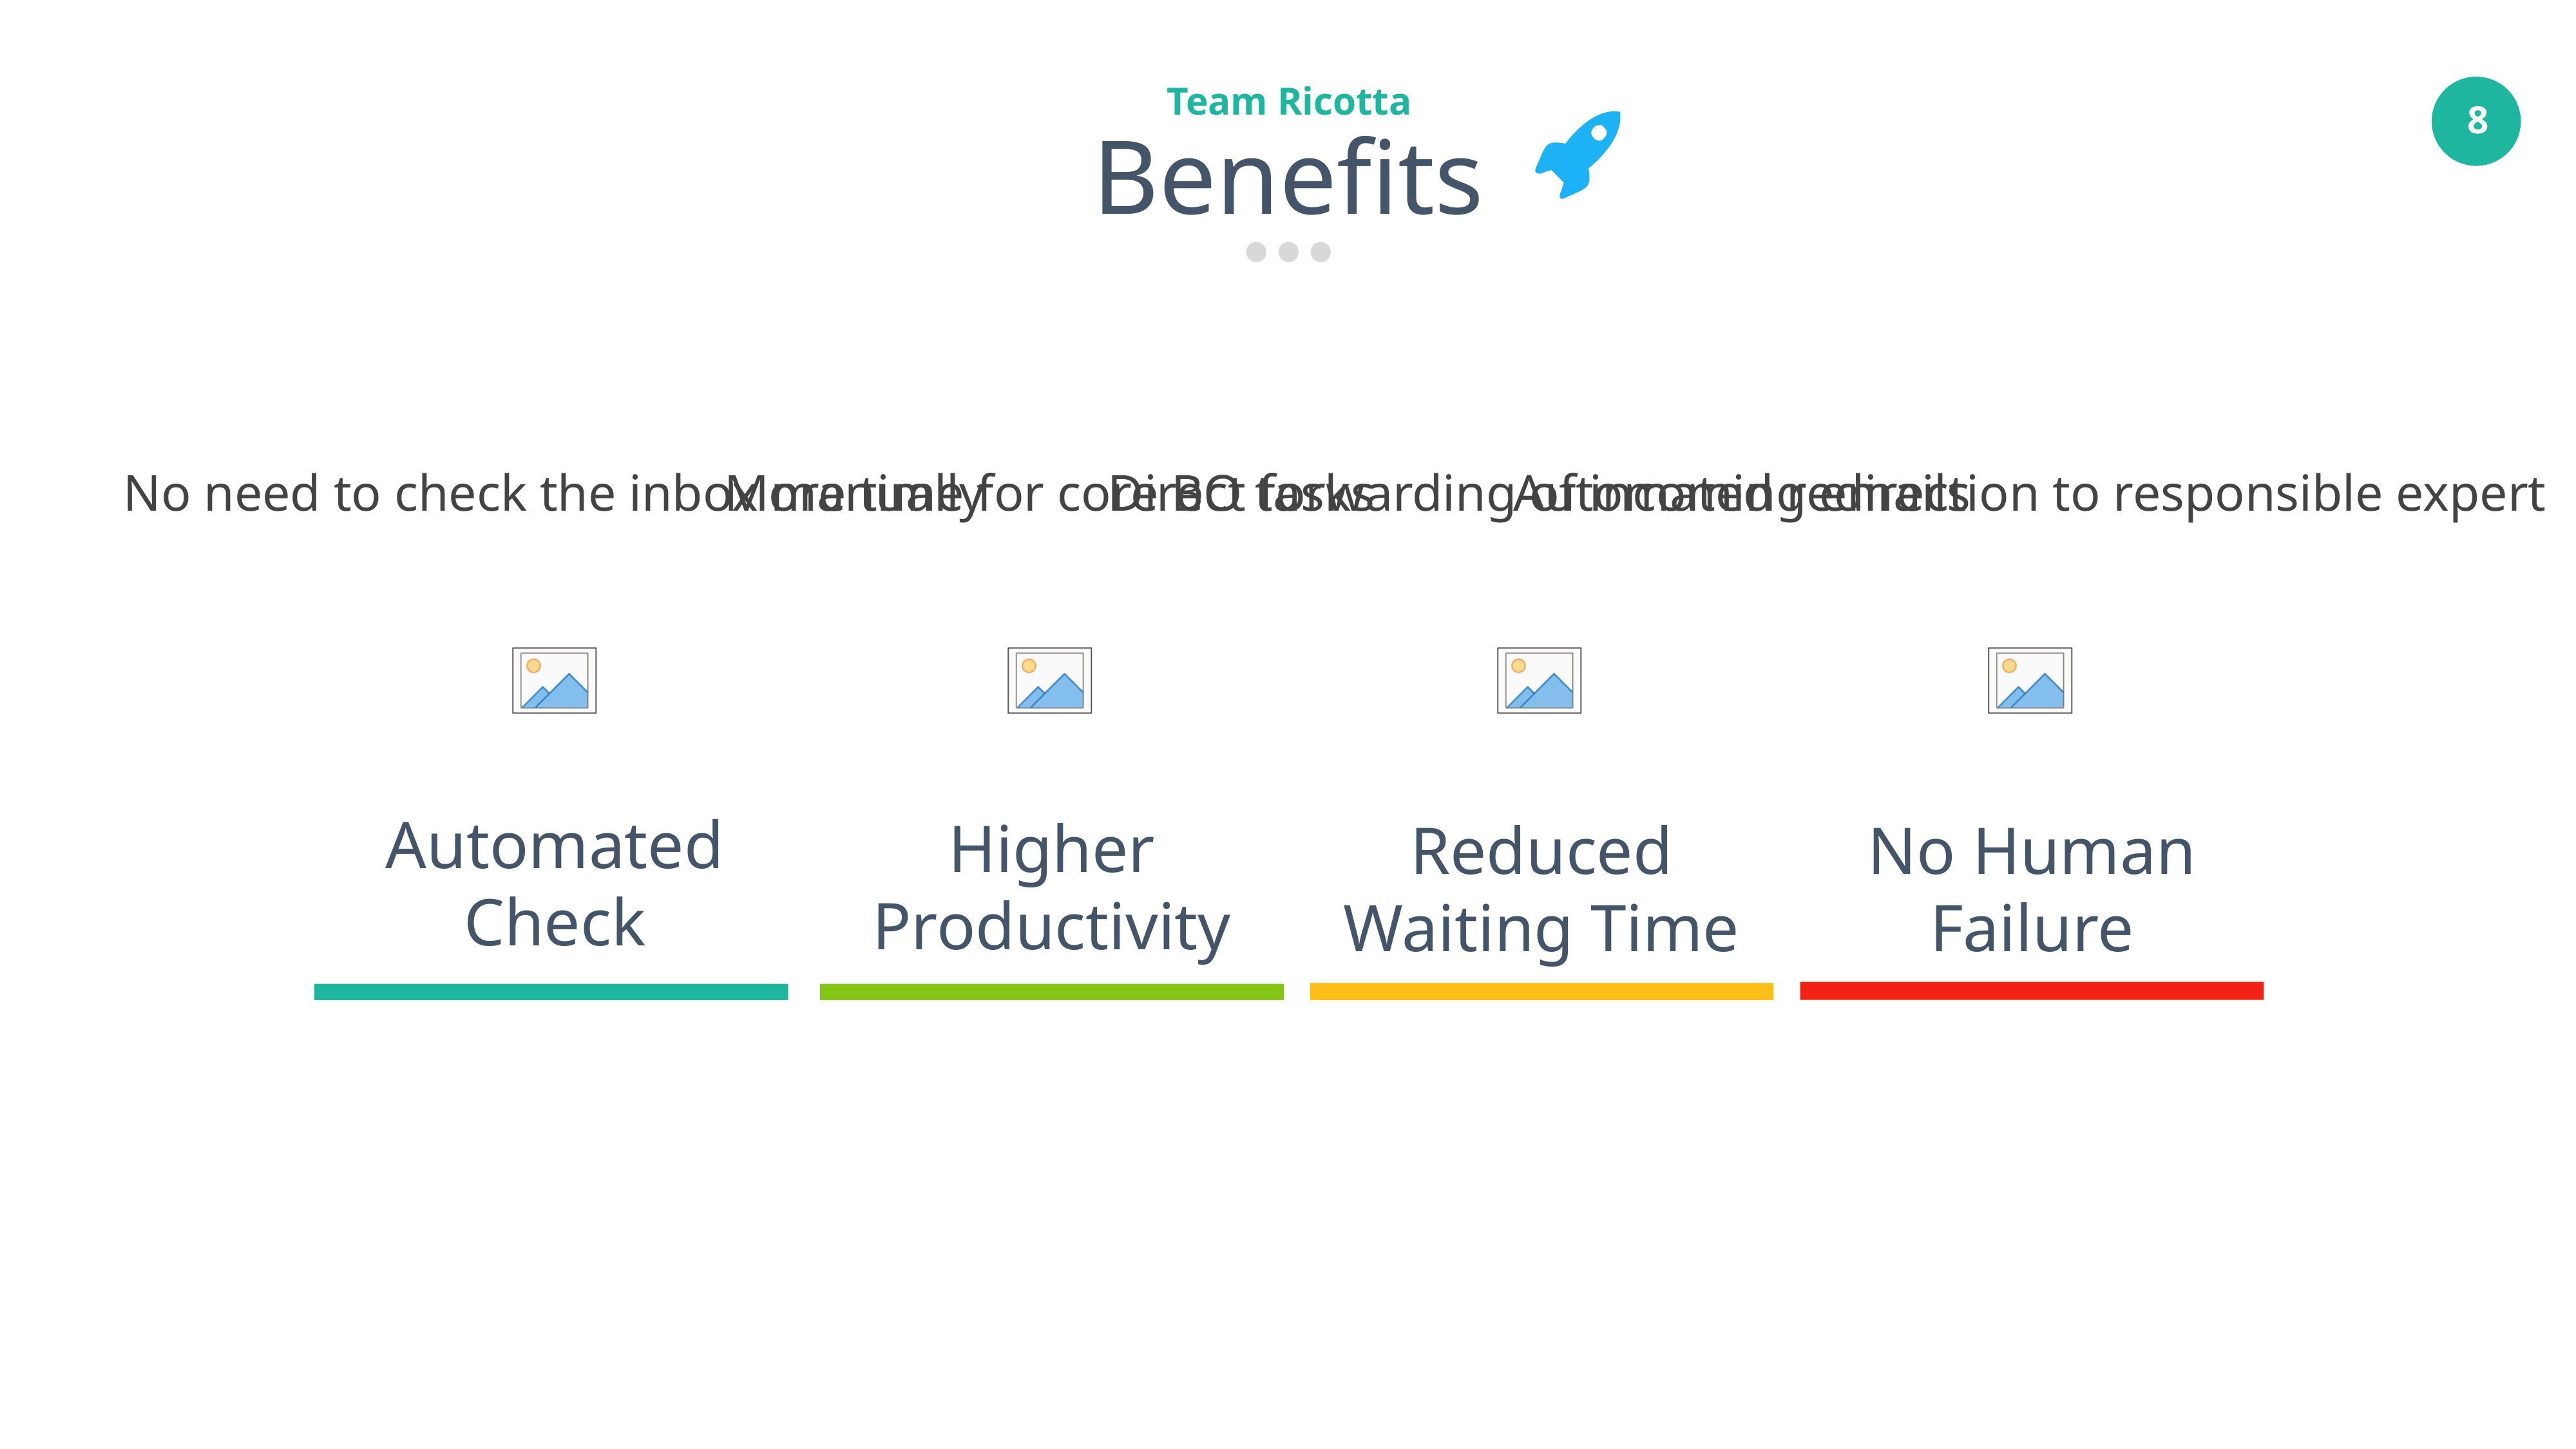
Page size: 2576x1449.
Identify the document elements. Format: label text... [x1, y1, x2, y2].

text_box [820, 983, 1284, 1000]
text_box Benefits [1043, 111, 1534, 236]
picture [1307, 448, 1772, 913]
picture [817, 448, 1283, 913]
text_box Higher Productivity [820, 916, 1284, 925]
picture [1798, 448, 2262, 913]
picture [322, 448, 787, 913]
text_box [1535, 111, 1621, 199]
text_box Automated Check [321, 916, 788, 922]
text_box [314, 983, 788, 1000]
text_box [1246, 242, 1331, 263]
text_box Reduced Waiting Time [1310, 916, 1773, 927]
text_box Team Ricotta [1111, 77, 1467, 123]
text_box [1310, 983, 1773, 1000]
text_box No Human Failure [1800, 916, 2264, 927]
text_box [1800, 981, 2264, 1000]
